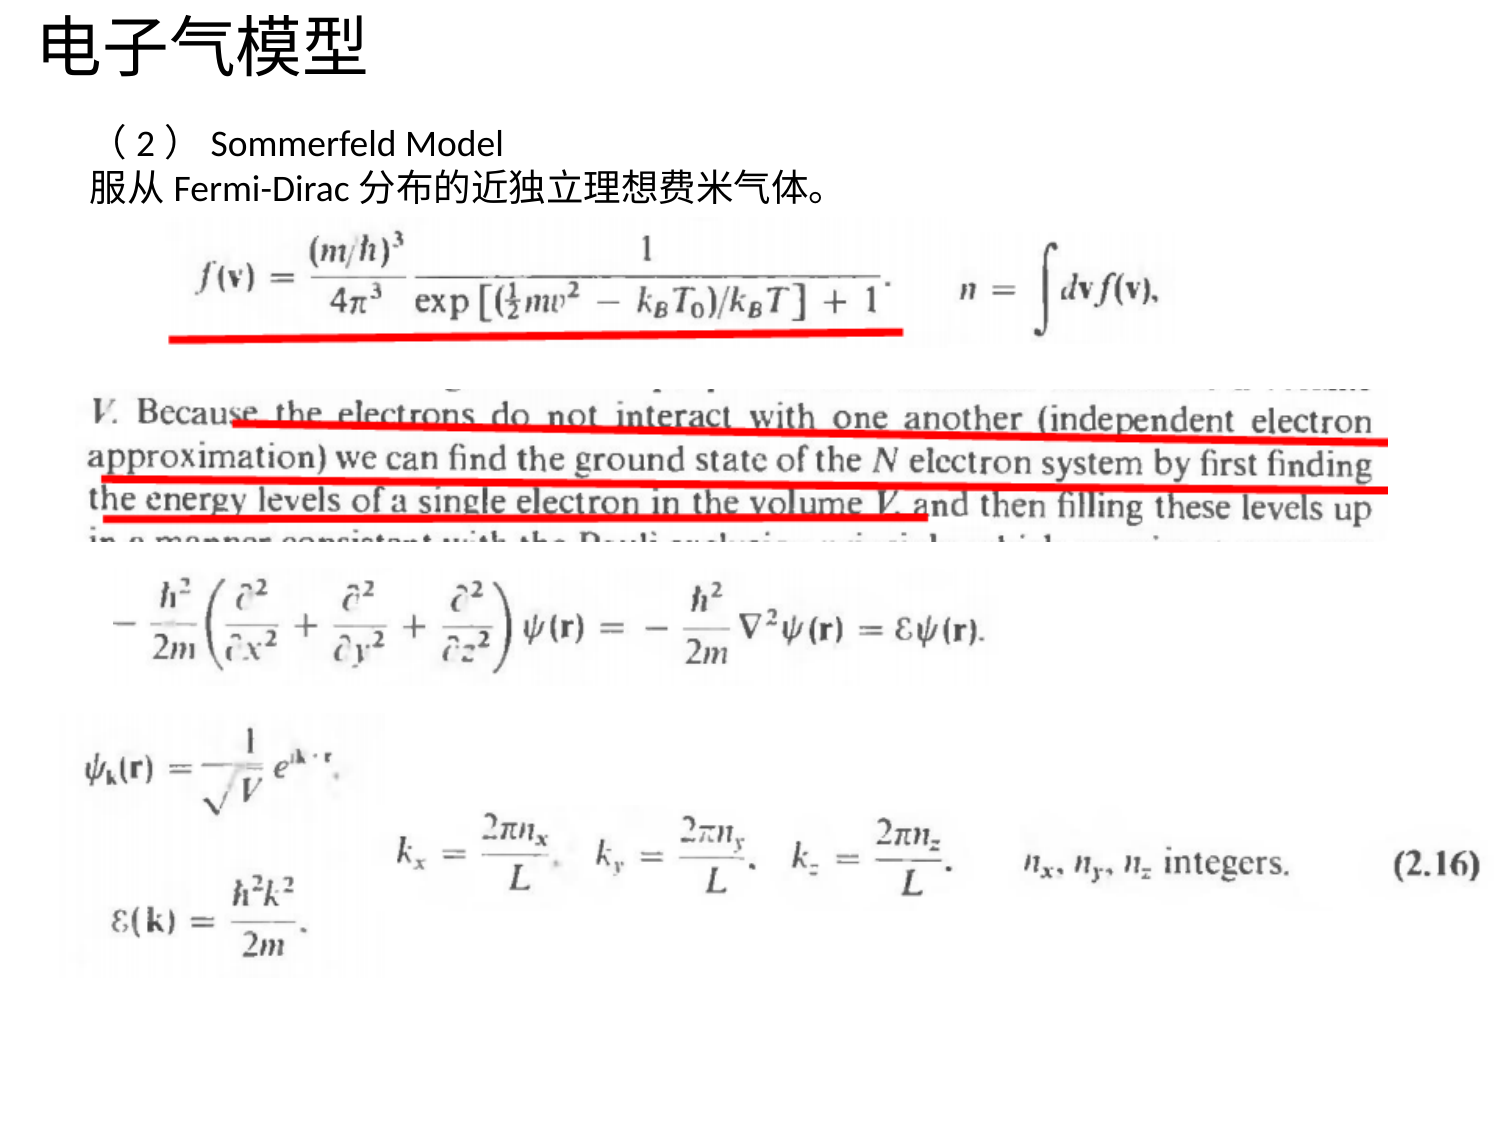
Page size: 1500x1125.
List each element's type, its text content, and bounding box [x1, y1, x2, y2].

text_box （2）Sommerfeld Model 服从Fermi-Dirac分布的近独立理想费米气体。 [75, 111, 1349, 217]
picture [112, 568, 999, 687]
picture [55, 713, 1500, 978]
title 电子气模型 [20, 16, 964, 85]
picture [74, 389, 1388, 542]
picture [164, 217, 1176, 348]
